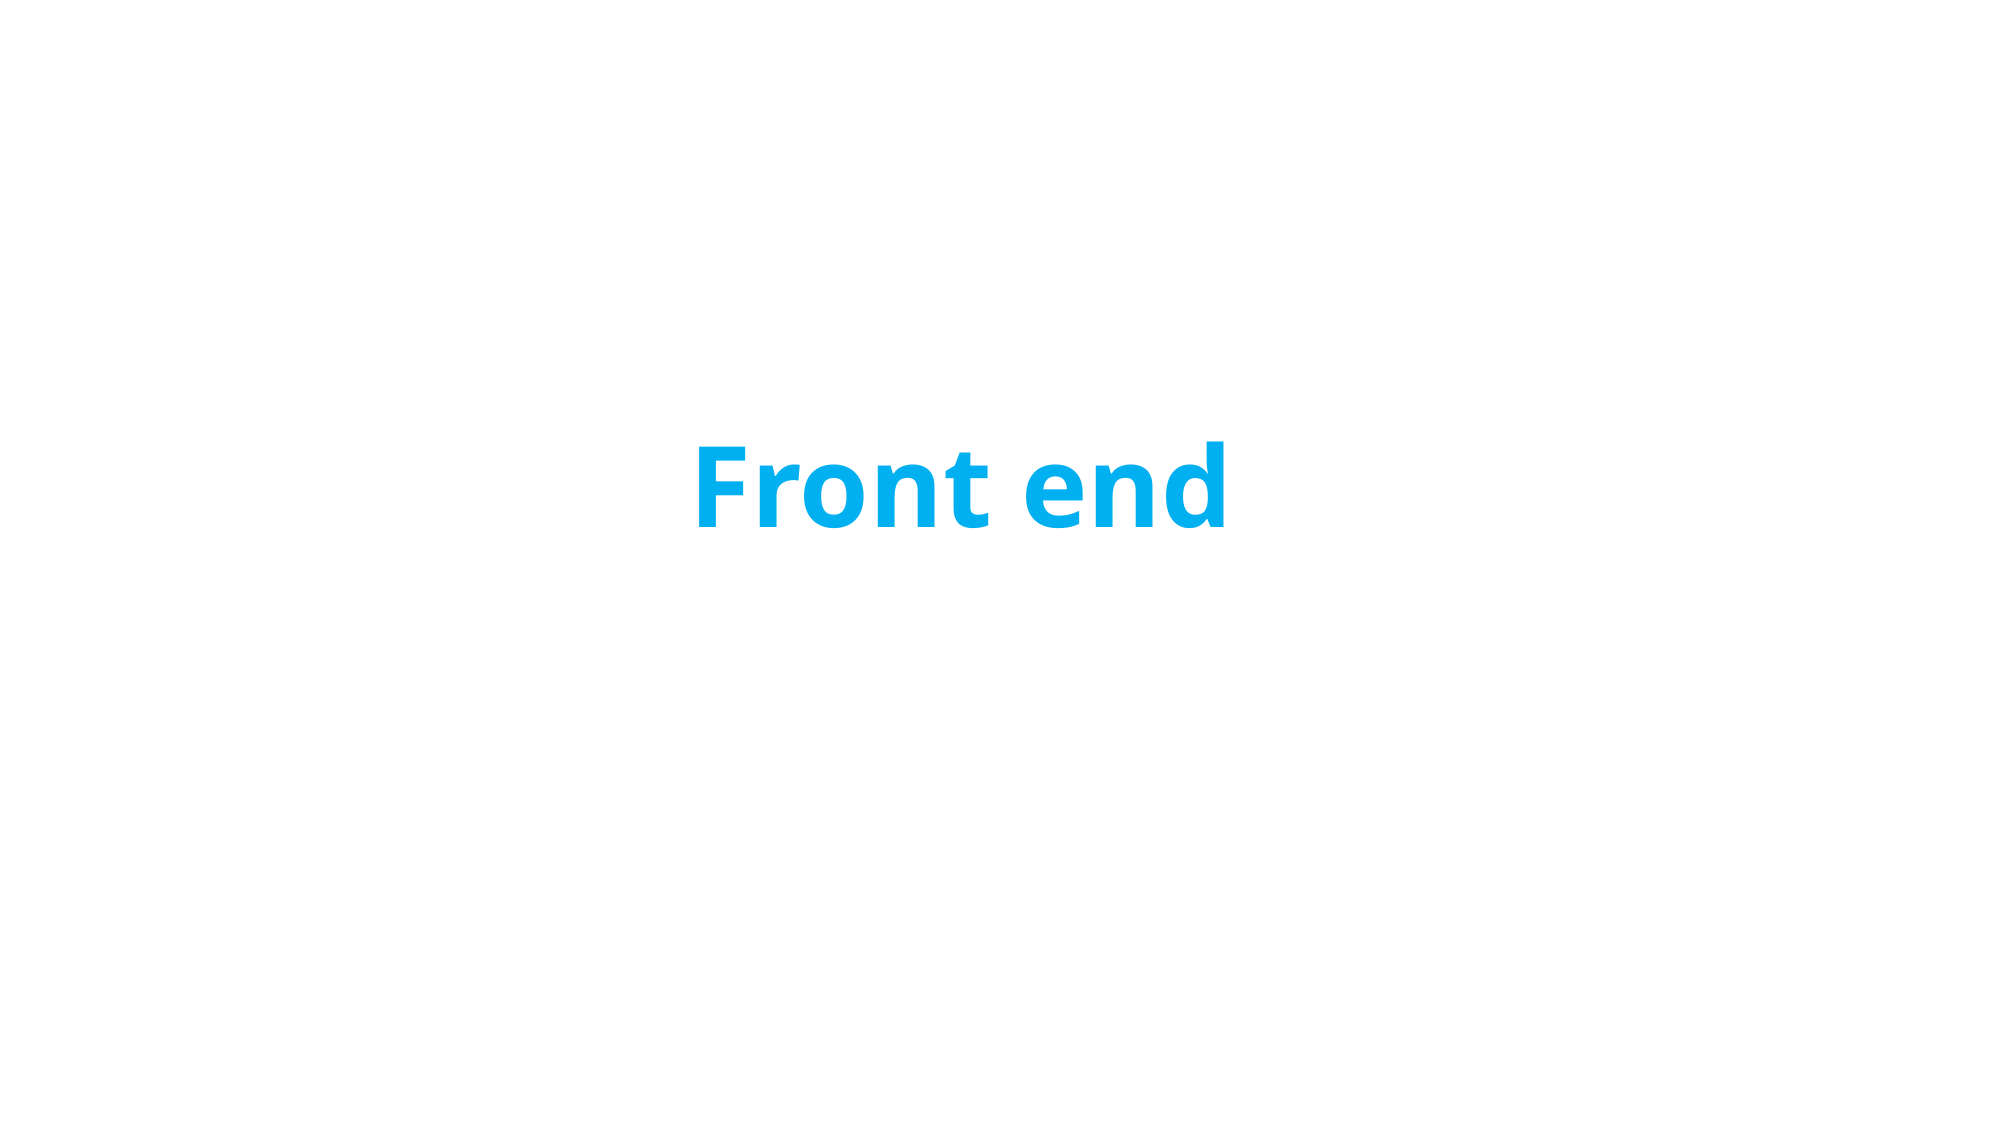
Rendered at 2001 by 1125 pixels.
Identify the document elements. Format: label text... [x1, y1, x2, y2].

text_box Front end [415, 414, 1508, 550]
